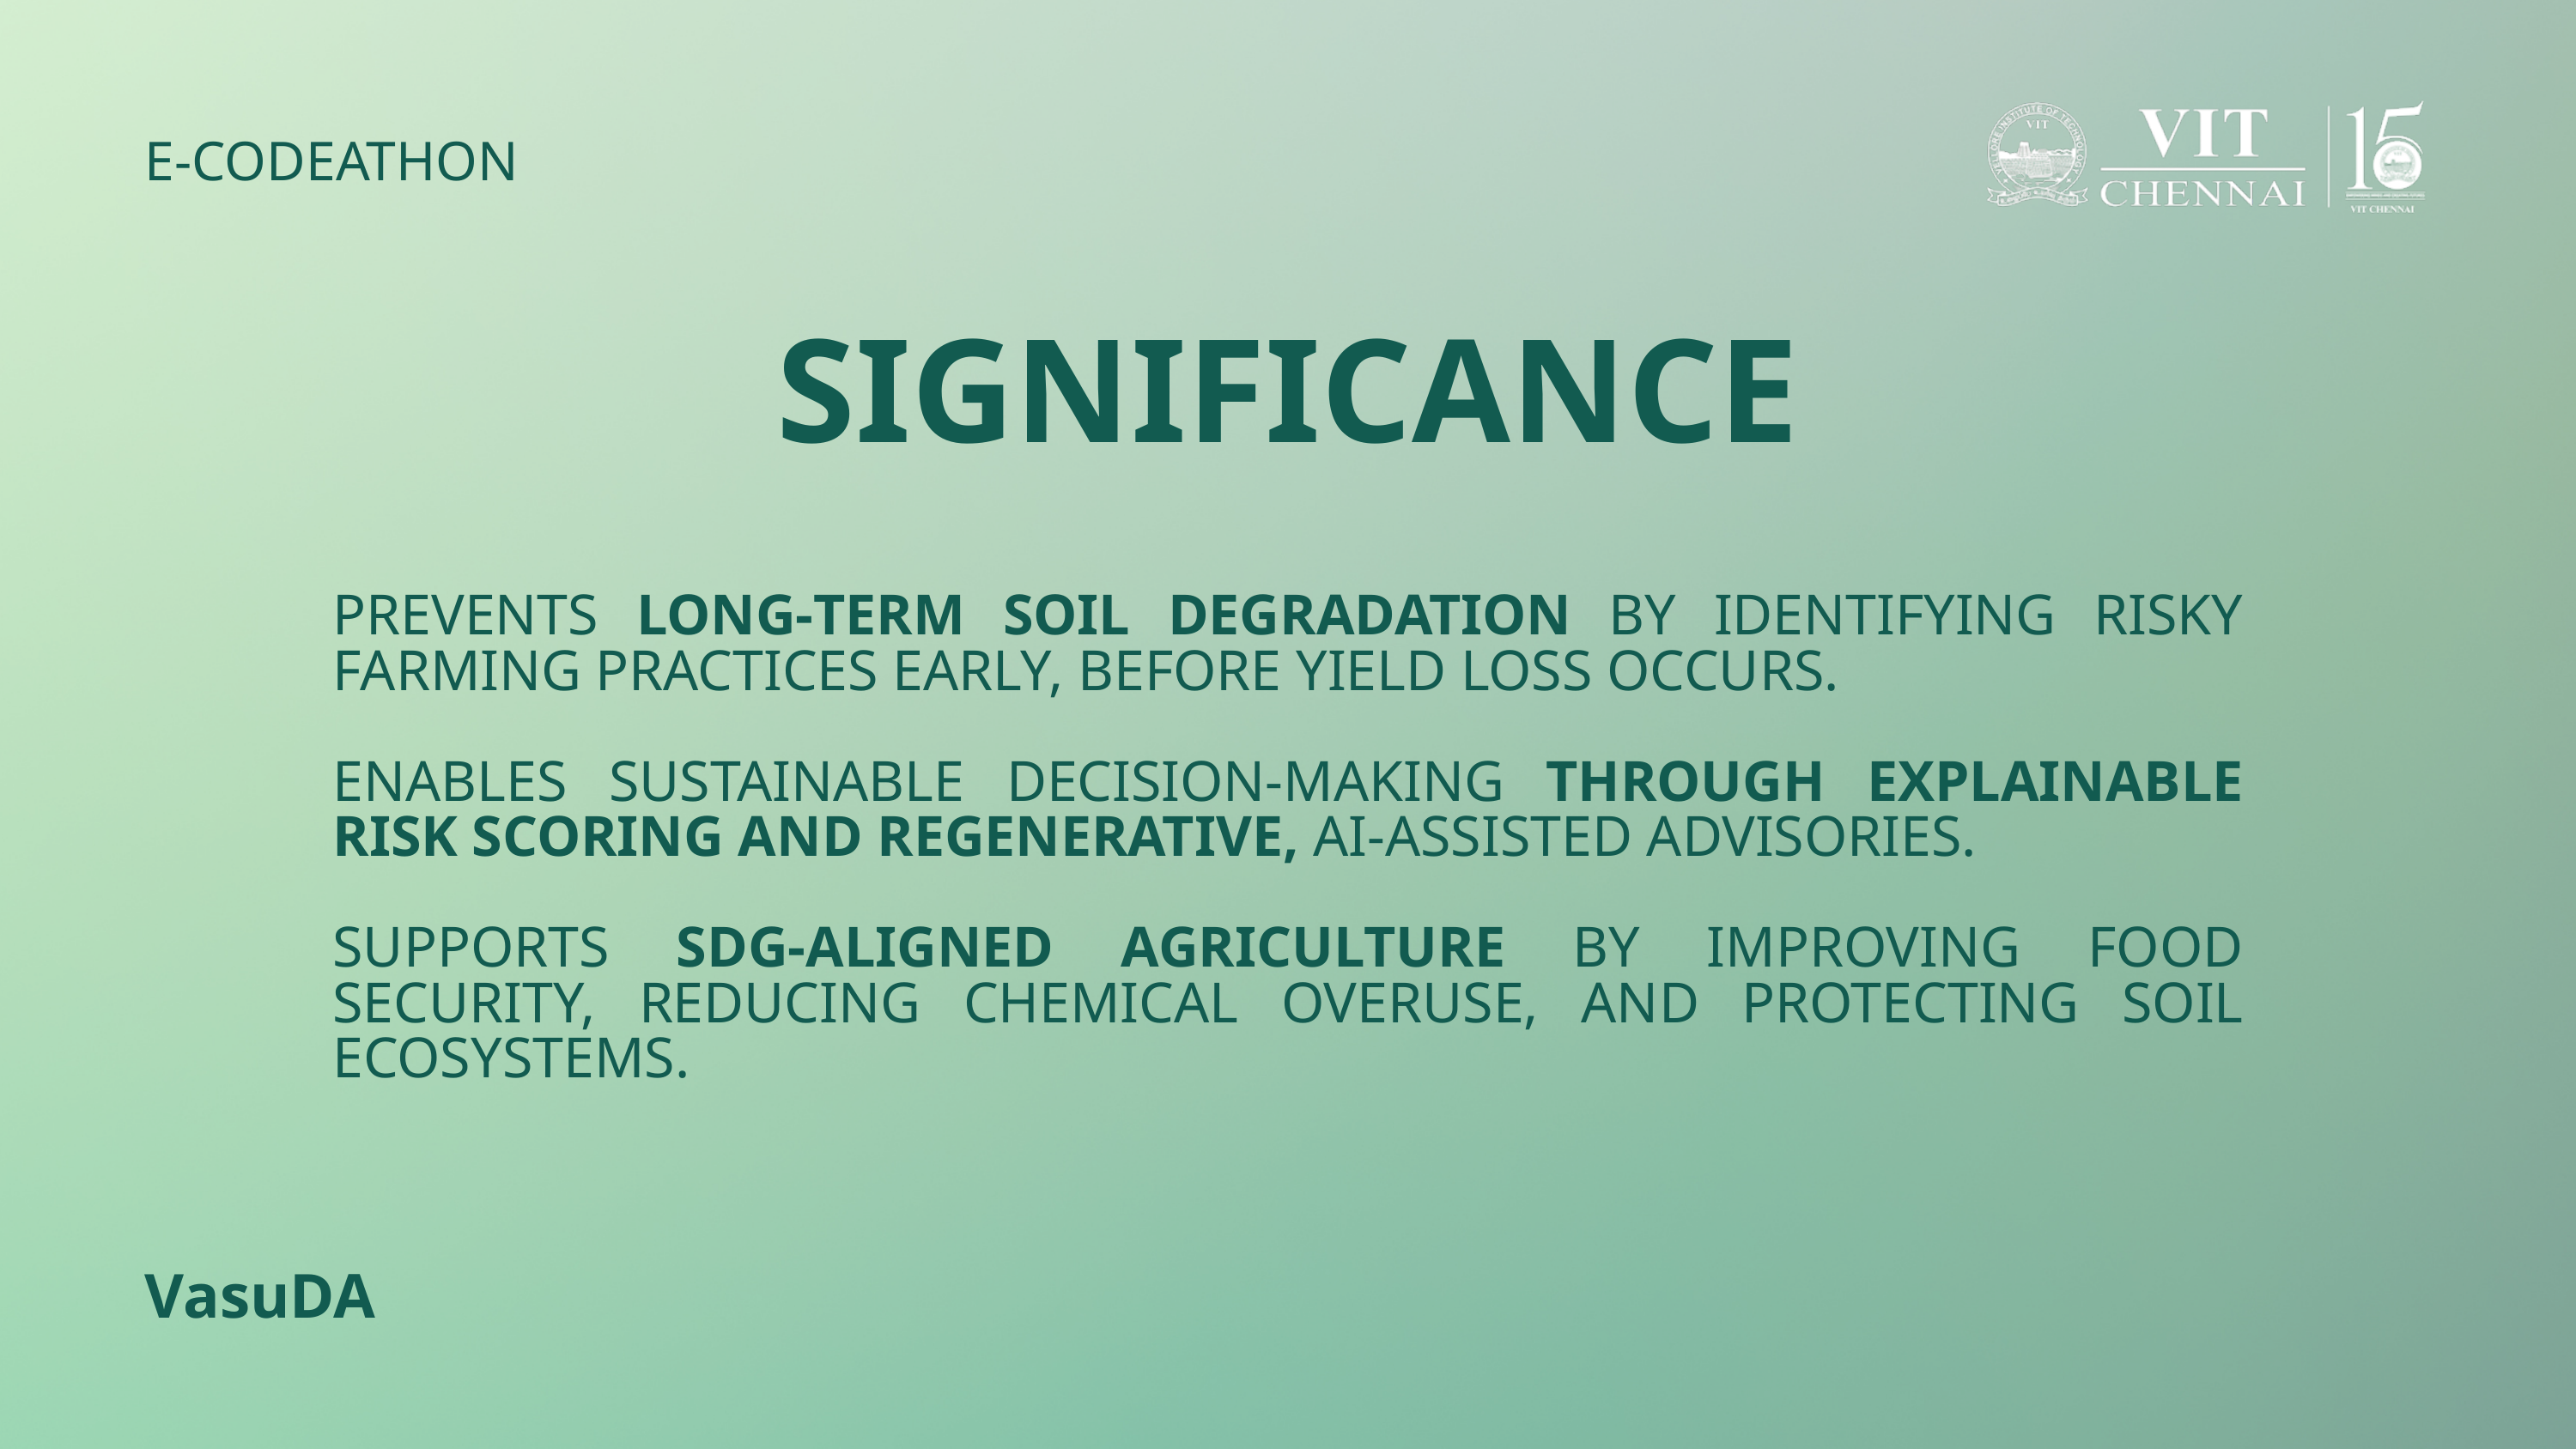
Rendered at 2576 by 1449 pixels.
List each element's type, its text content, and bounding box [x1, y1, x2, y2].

text_box [0, 0, 2576, 1449]
text_box E-CODEATHON [144, 116, 1687, 192]
text_box SIGNIFICANCE [200, 328, 2376, 471]
text_box [1965, 78, 2432, 238]
text_box VasuDA [144, 1245, 786, 1331]
text_box PREVENTS LONG‑TERM SOIL DEGRADATION BY IDENTIFYING RISKY FARMING PRACTICES EARLY, BEFORE YIELD LOSS OCCURS. ENABLES SUSTAINABLE DECISION‑MAKING THROUGH EXPLAINABLE RISK SCORING AND REGENERATIVE, AI‑ASSISTED ADVISORIES. SUPPORTS SDG‑ALIGNED AGRICULTURE BY IMPROVING FOOD SECURITY, REDUCING CHEMICAL OVERUSE, AND PROTECTING SOIL ECOSYSTEMS. [332, 591, 2244, 1089]
